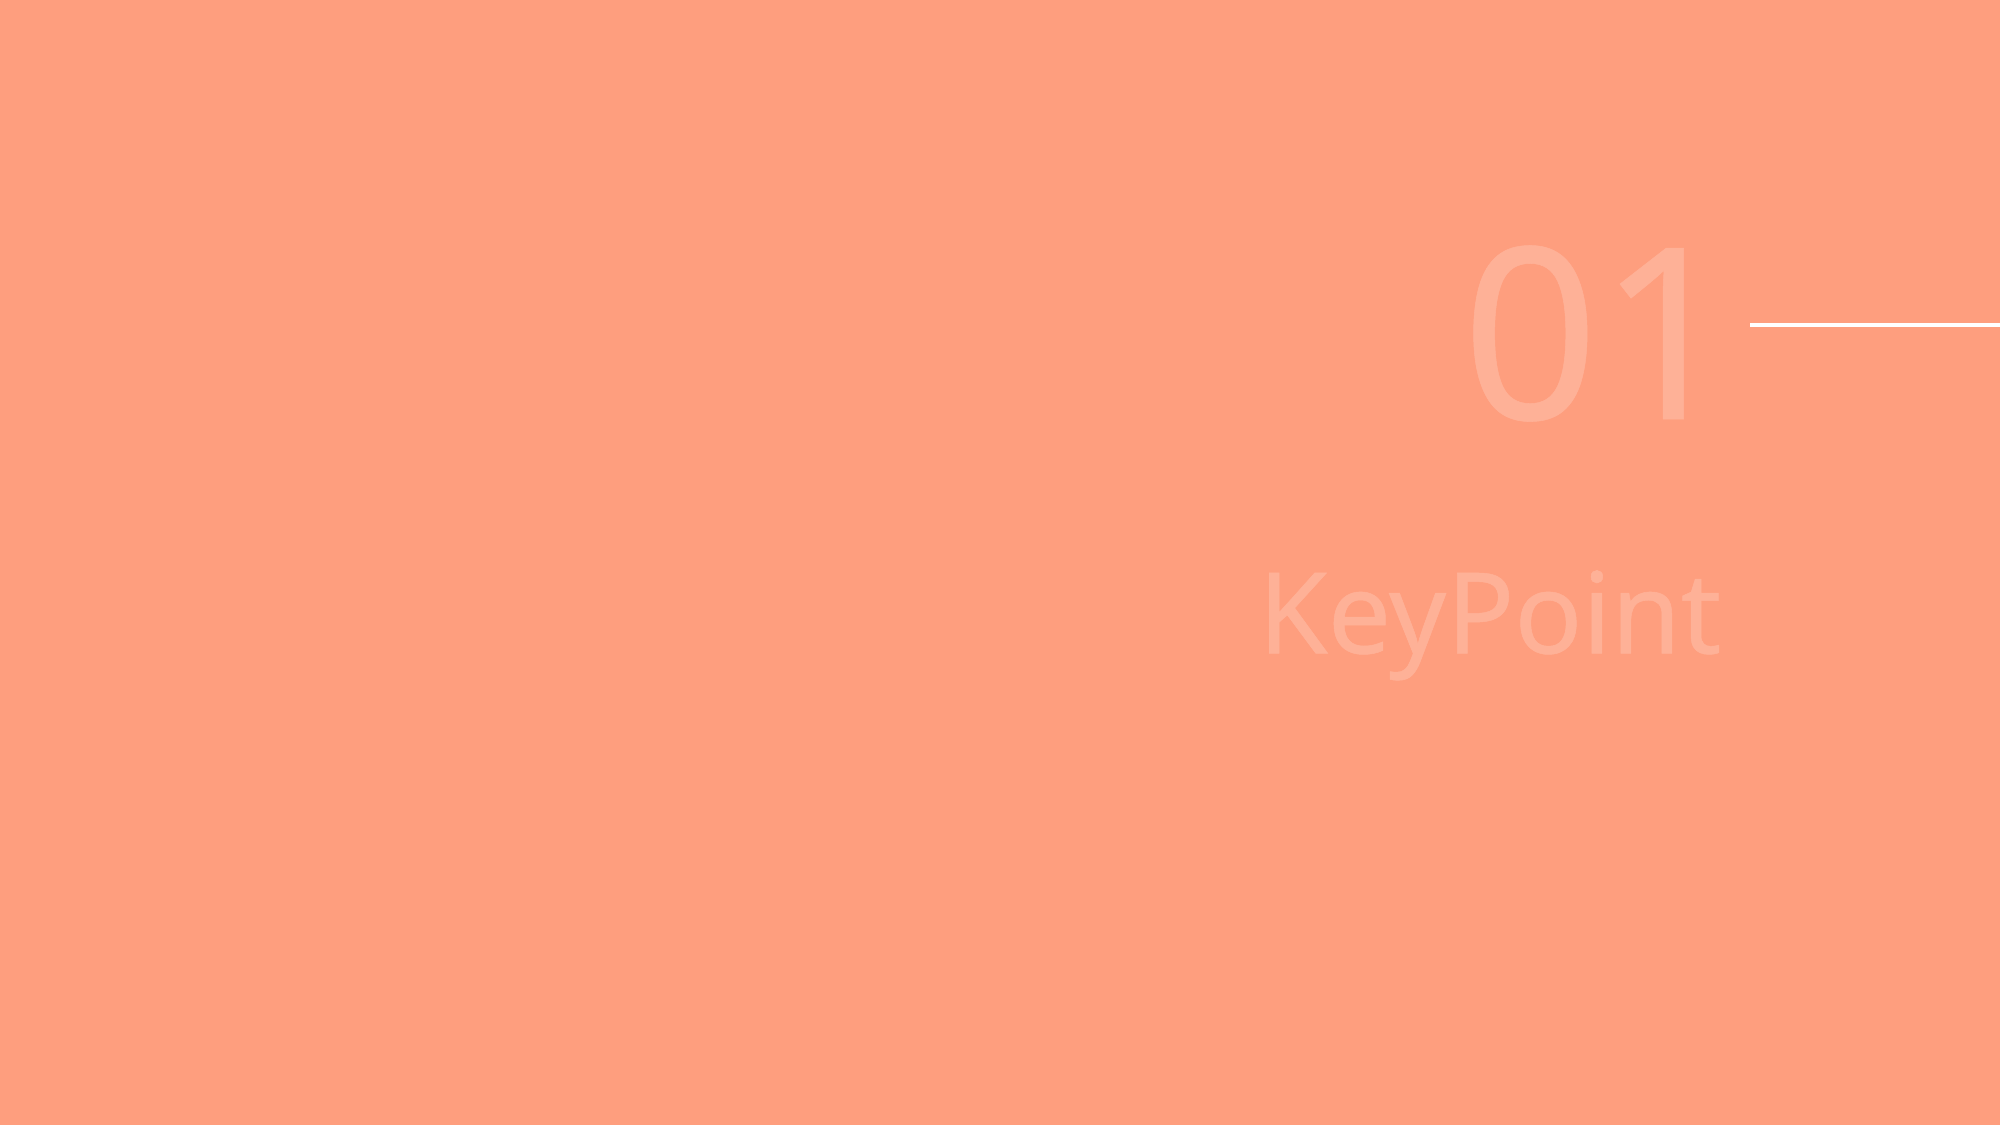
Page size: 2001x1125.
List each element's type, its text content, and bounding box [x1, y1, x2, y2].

text_box 01 [1447, 172, 1751, 475]
text_box KeyPoint [1243, 533, 1737, 684]
